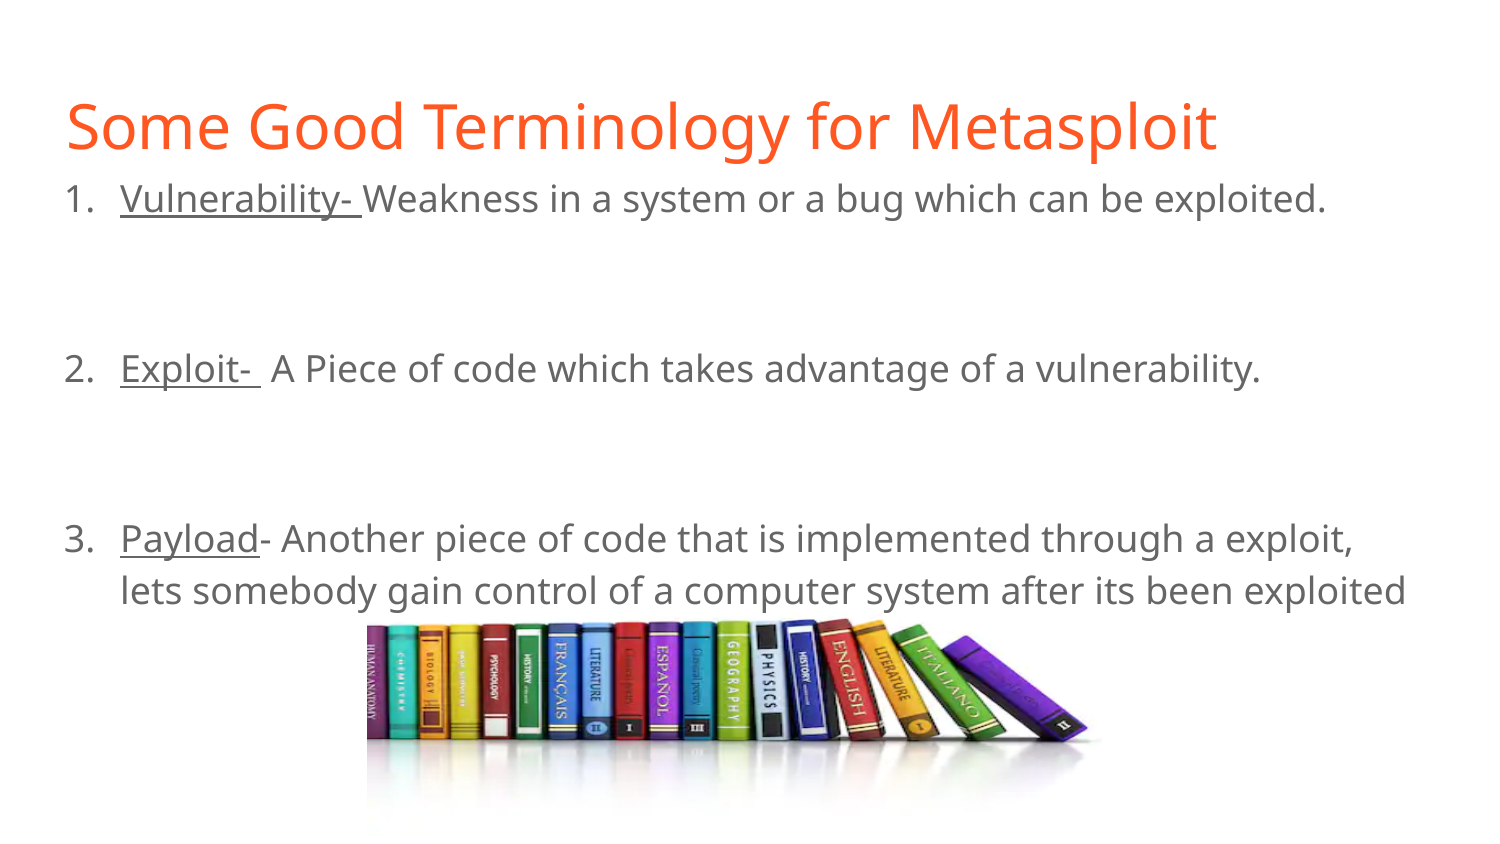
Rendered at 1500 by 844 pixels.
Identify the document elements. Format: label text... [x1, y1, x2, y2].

list Vulnerability- Weakness in a system or a bug which can be exploited. Exploit- A Piece of code which takes advantage of a vulnerability. Payload- Another piece of code that is implemented through a exploit, lets somebody gain control of a computer system after its been exploited [30, 153, 1428, 714]
title Some Good Terminology for Metasploit [51, 71, 1449, 166]
picture [367, 552, 1180, 844]
